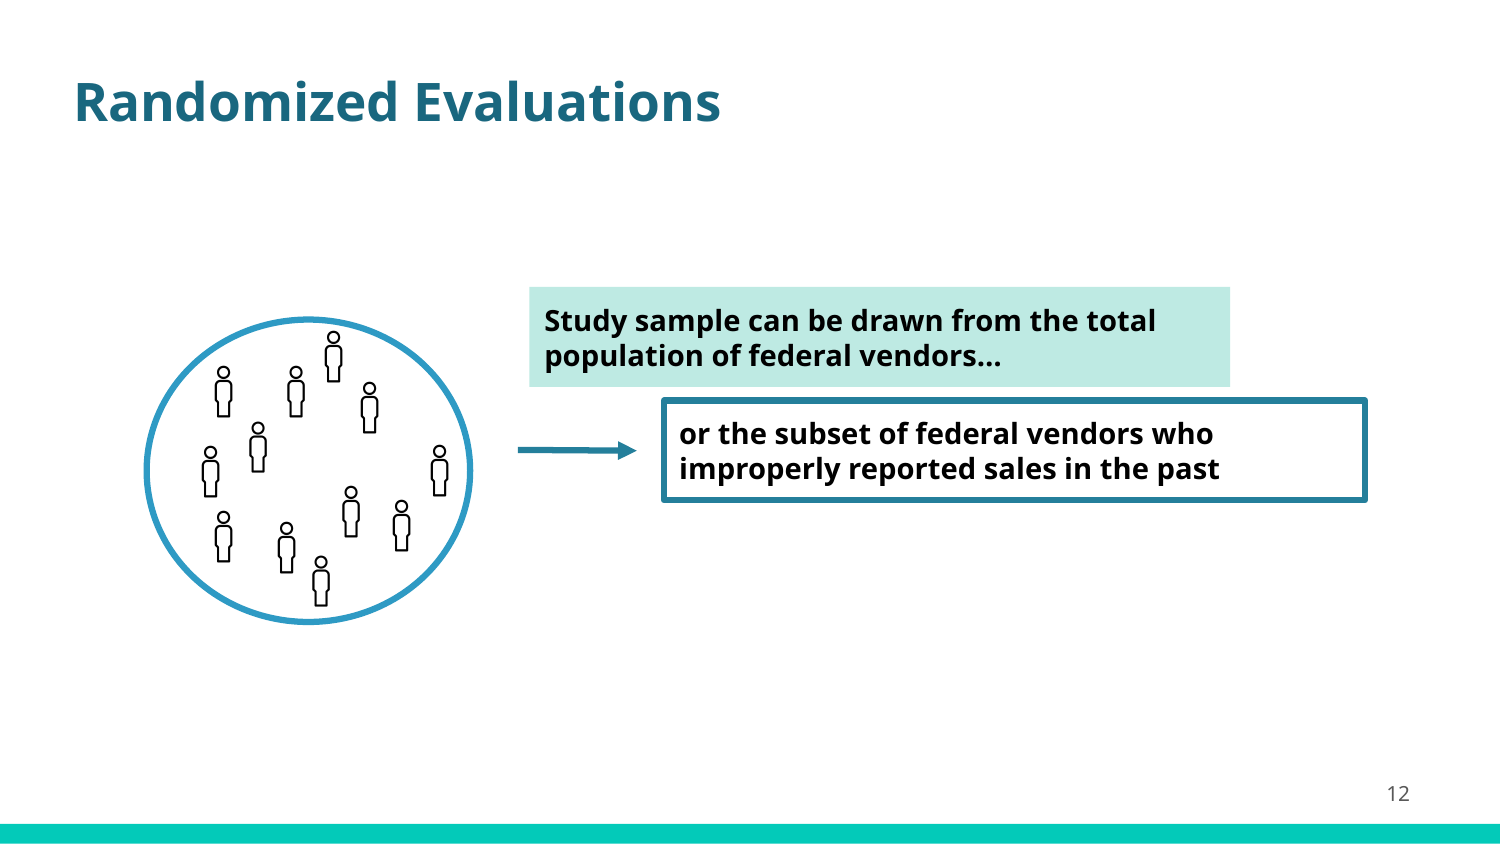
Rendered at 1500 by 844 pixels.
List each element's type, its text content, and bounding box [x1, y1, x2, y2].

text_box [146, 318, 478, 623]
slide_number 12 [1335, 764, 1425, 824]
text_box Study sample can be drawn from the total population of federal vendors… [529, 286, 1231, 387]
text_box or the subset of federal vendors who improperly reported sales in the past [664, 400, 1365, 501]
title Randomized Evaluations 2 [58, 53, 1425, 148]
